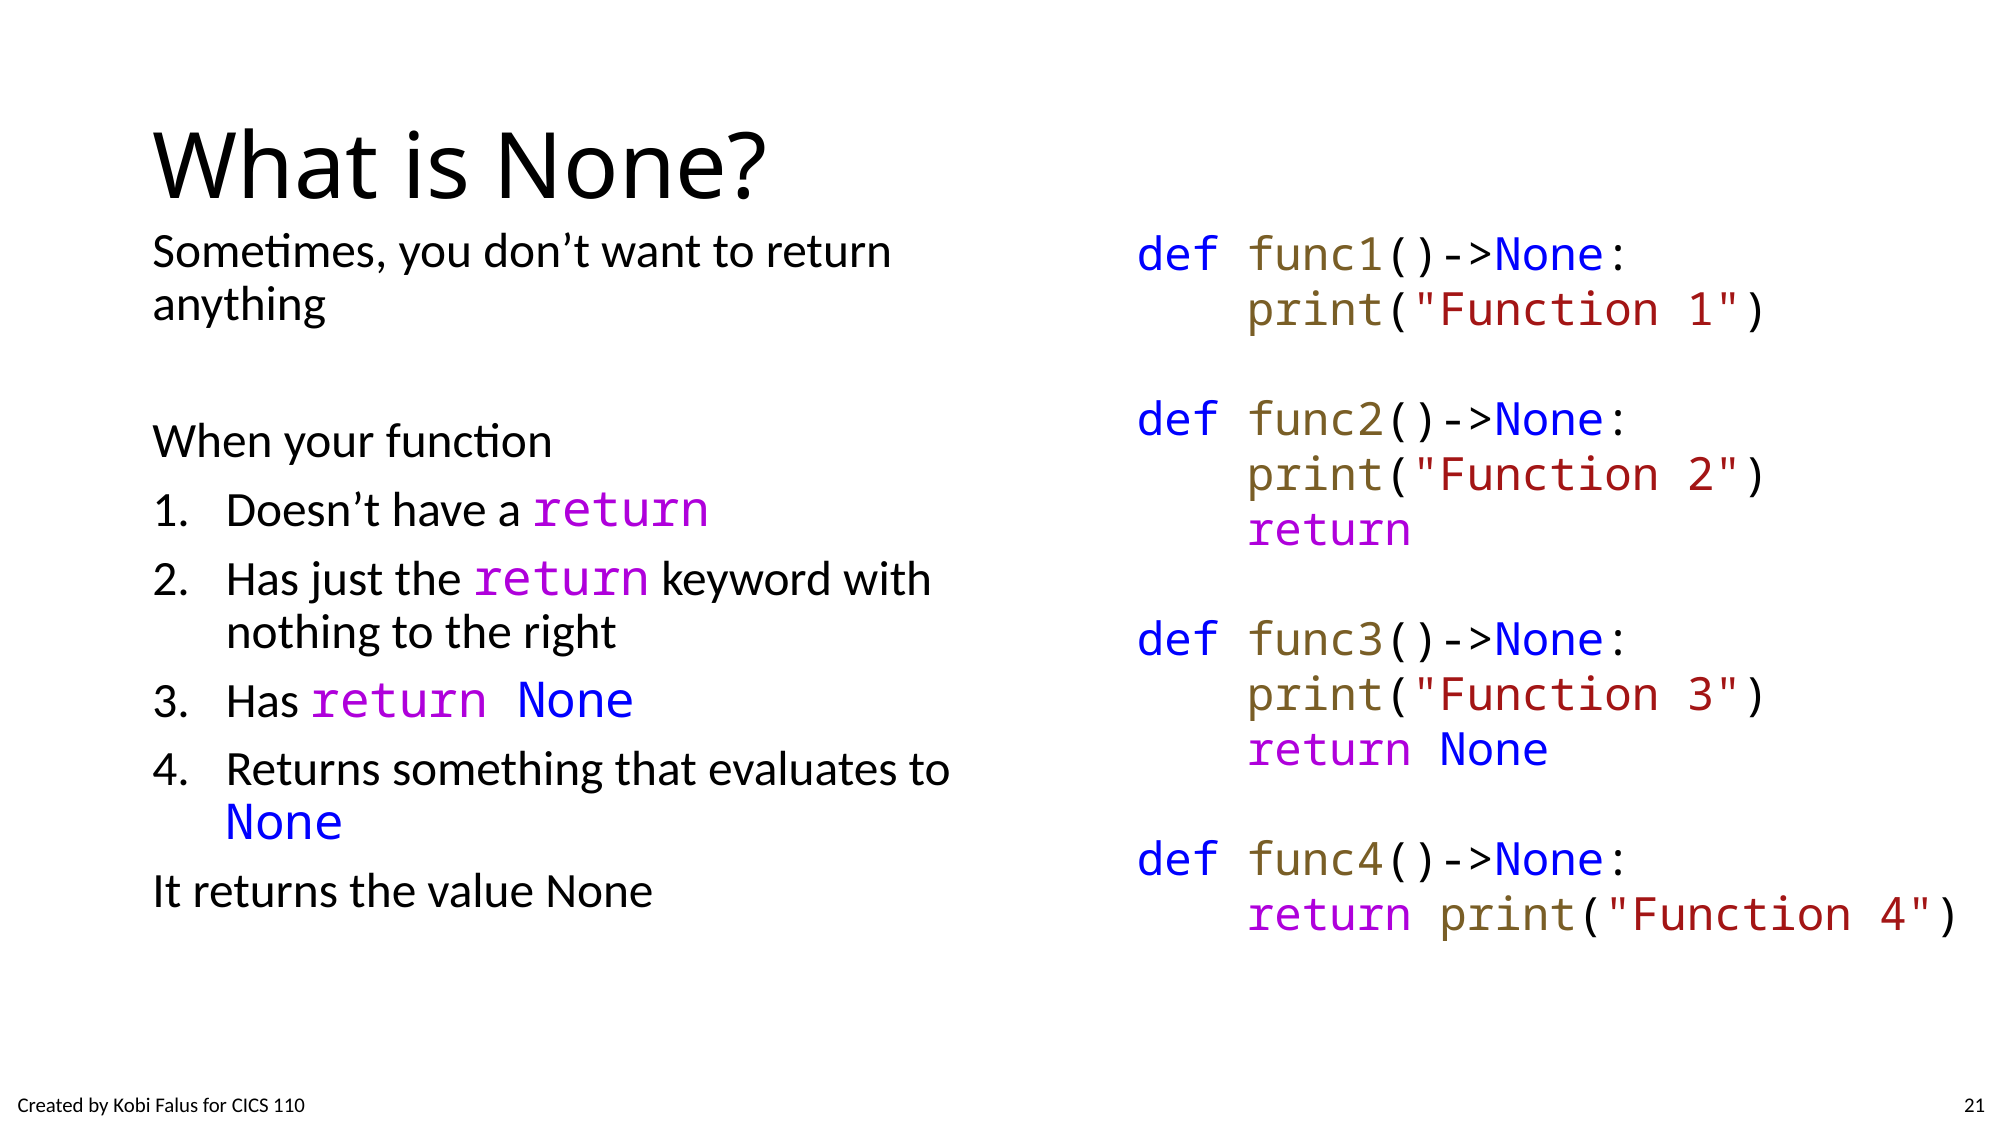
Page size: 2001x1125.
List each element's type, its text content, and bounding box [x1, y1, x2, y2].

text_box def func1()->None: print("Function 1") def func2()->None: print("Function 2") return def func3()->None: print("Function 3") return None def func4()->None: return print("Function 4") [1122, 217, 1977, 1002]
title What is None? [137, 59, 1863, 278]
list Sometimes, you don’t want to return anything When your function Doesn’t have a return Has just the return keyword with nothing to the right Has return None Returns something that evaluates to None It returns the value None [137, 217, 1044, 931]
